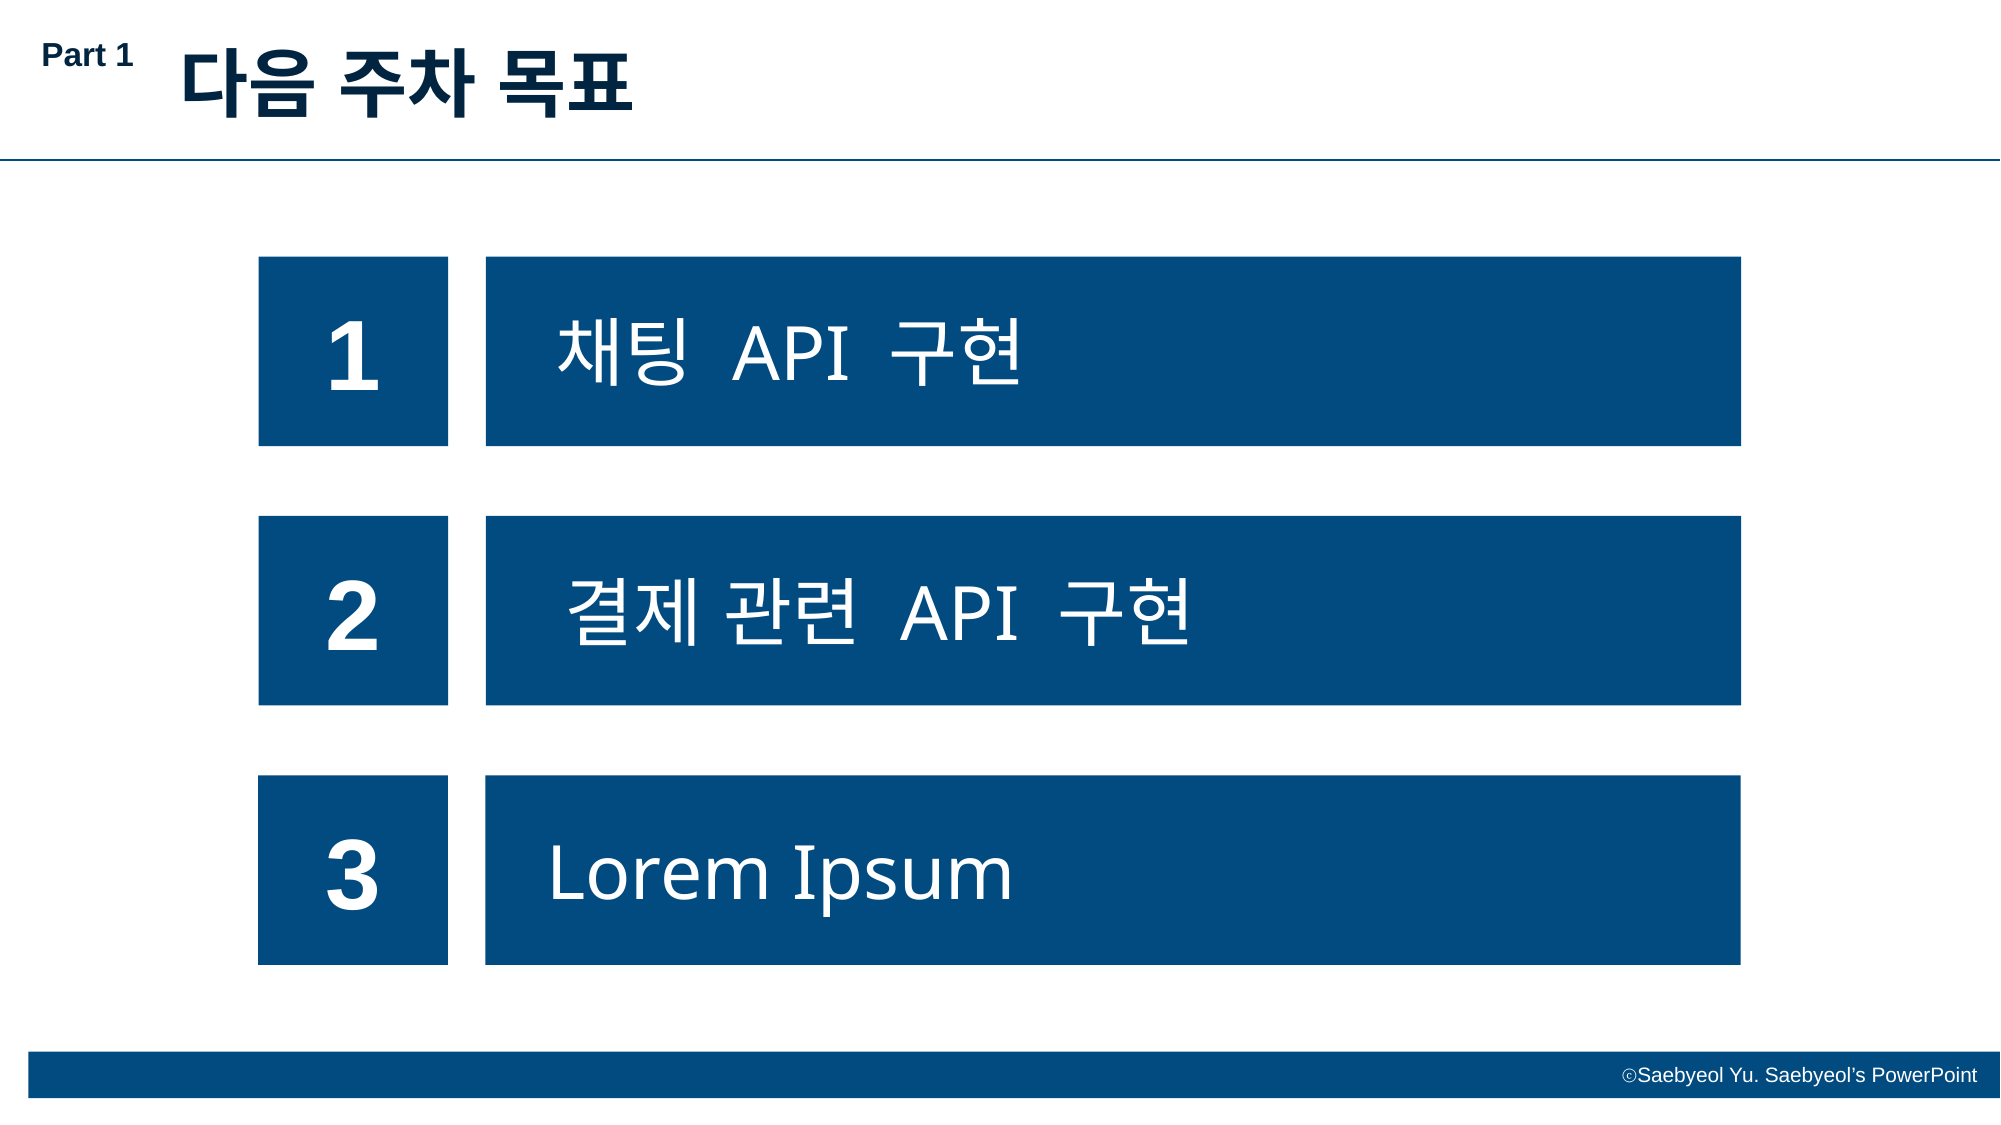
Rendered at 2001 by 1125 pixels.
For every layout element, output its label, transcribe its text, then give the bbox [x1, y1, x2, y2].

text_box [258, 775, 1741, 965]
text_box Part 1 [26, 26, 165, 81]
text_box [258, 256, 1742, 447]
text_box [258, 515, 1742, 706]
text_box 다음 주차 목표 [164, 28, 783, 134]
